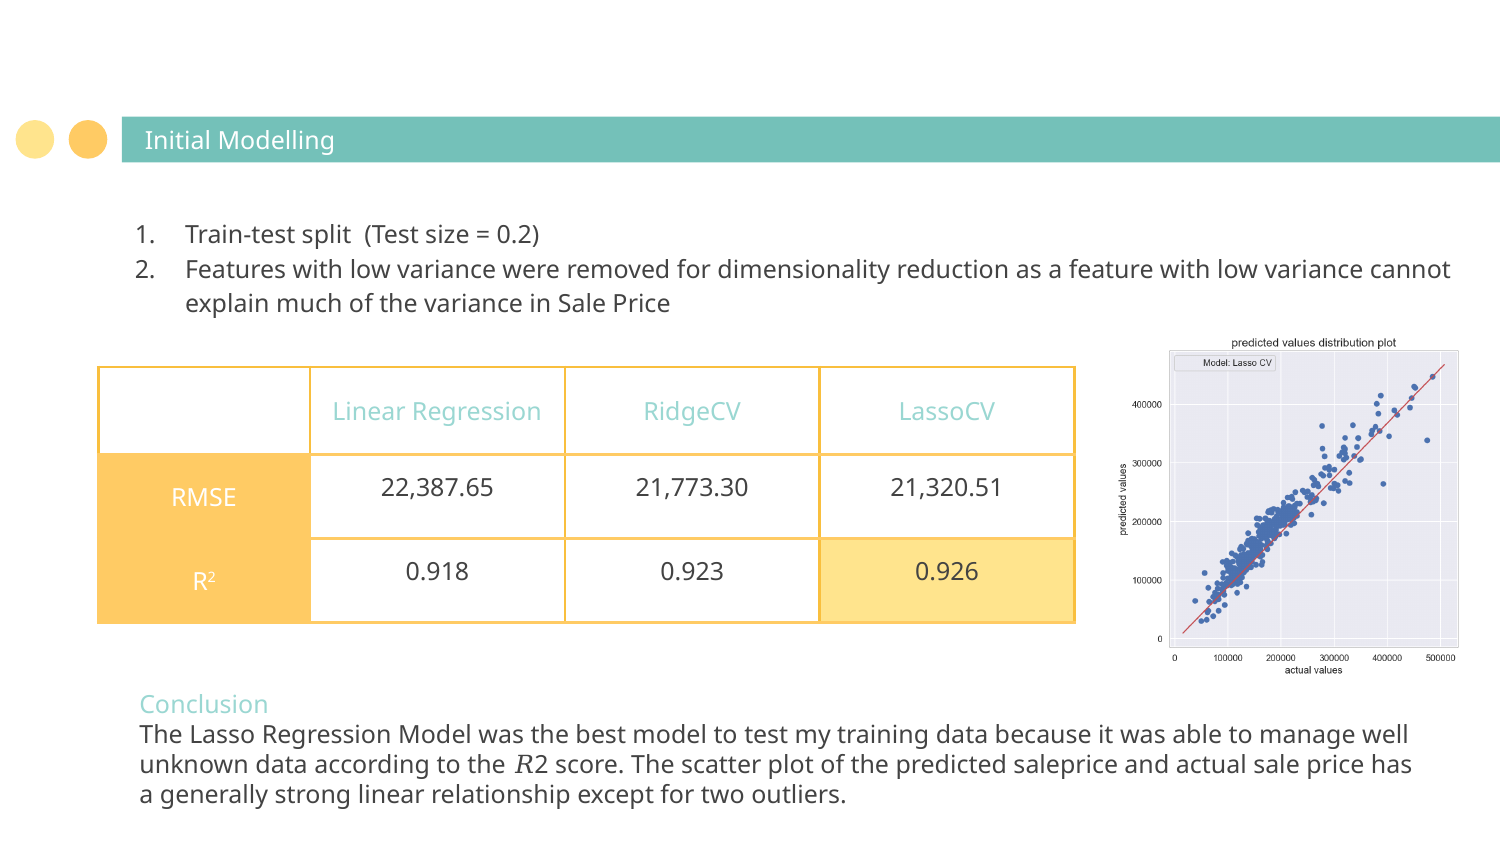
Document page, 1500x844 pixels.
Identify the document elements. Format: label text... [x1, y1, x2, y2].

table_cell 21,773.30 [566, 456, 818, 537]
text_box Conclusion The Lasso Regression Model was the best model to test my training data because it was able to manage well unknown data according to the 𝑅2 score. The scatter plot of the predicted saleprice and actual sale price has a generally strong linear relationship except for two outliers. [139, 687, 1434, 804]
picture [1113, 331, 1463, 681]
table_header LassoCV [821, 374, 1073, 453]
table_cell 21,320.51 [821, 456, 1073, 537]
table_cell R2 [100, 540, 309, 621]
table_header RidgeCV [566, 374, 818, 453]
table_cell 0.918 [311, 540, 564, 621]
table_cell 0.926 [821, 540, 1073, 621]
table_header [100, 374, 309, 453]
table_header Linear Regression [311, 374, 564, 453]
table_cell RMSE [100, 456, 309, 537]
table_cell 22,387.65 [311, 456, 564, 537]
list Train-test split (Test size = 0.2) Features with low variance were removed for dimensionality reduction as a feature with low variance cannot explain much of the variance in Sale Price [94, 199, 1469, 374]
title Initial Modelling [129, 118, 952, 170]
table_cell 0.923 [566, 540, 818, 621]
